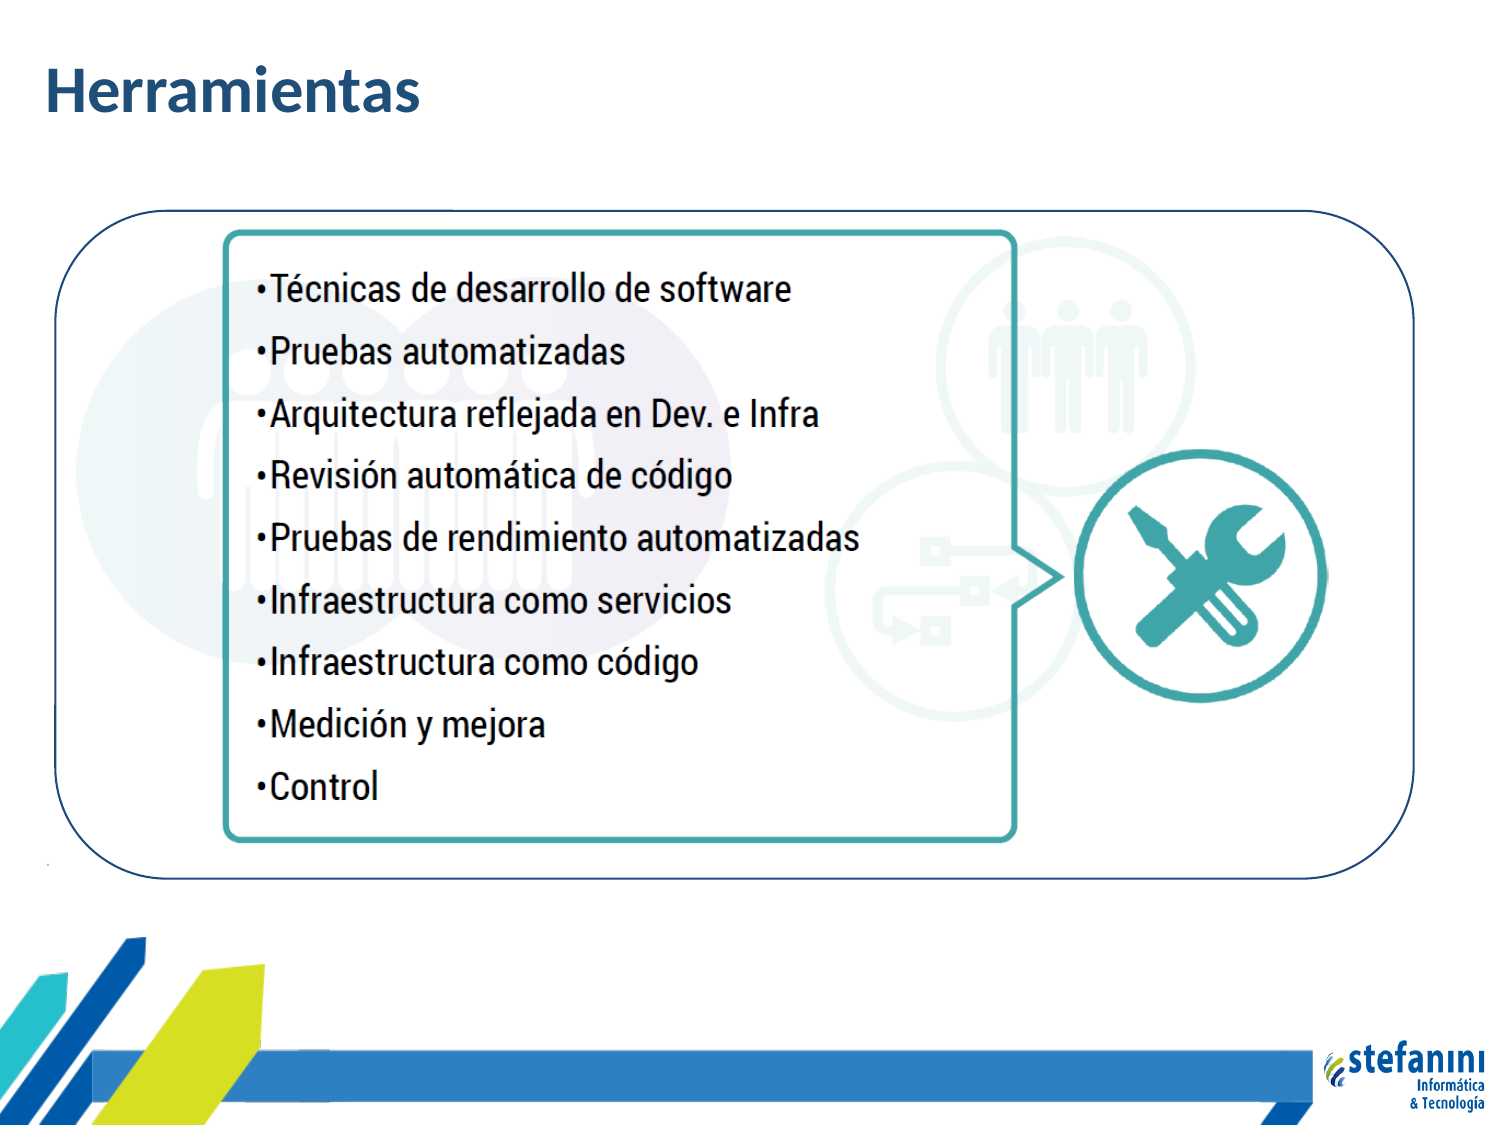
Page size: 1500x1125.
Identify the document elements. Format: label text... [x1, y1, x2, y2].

title Herramientas [30, 25, 1325, 156]
picture [42, 210, 1400, 866]
picture [0, 937, 1491, 1125]
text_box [55, 210, 1414, 879]
